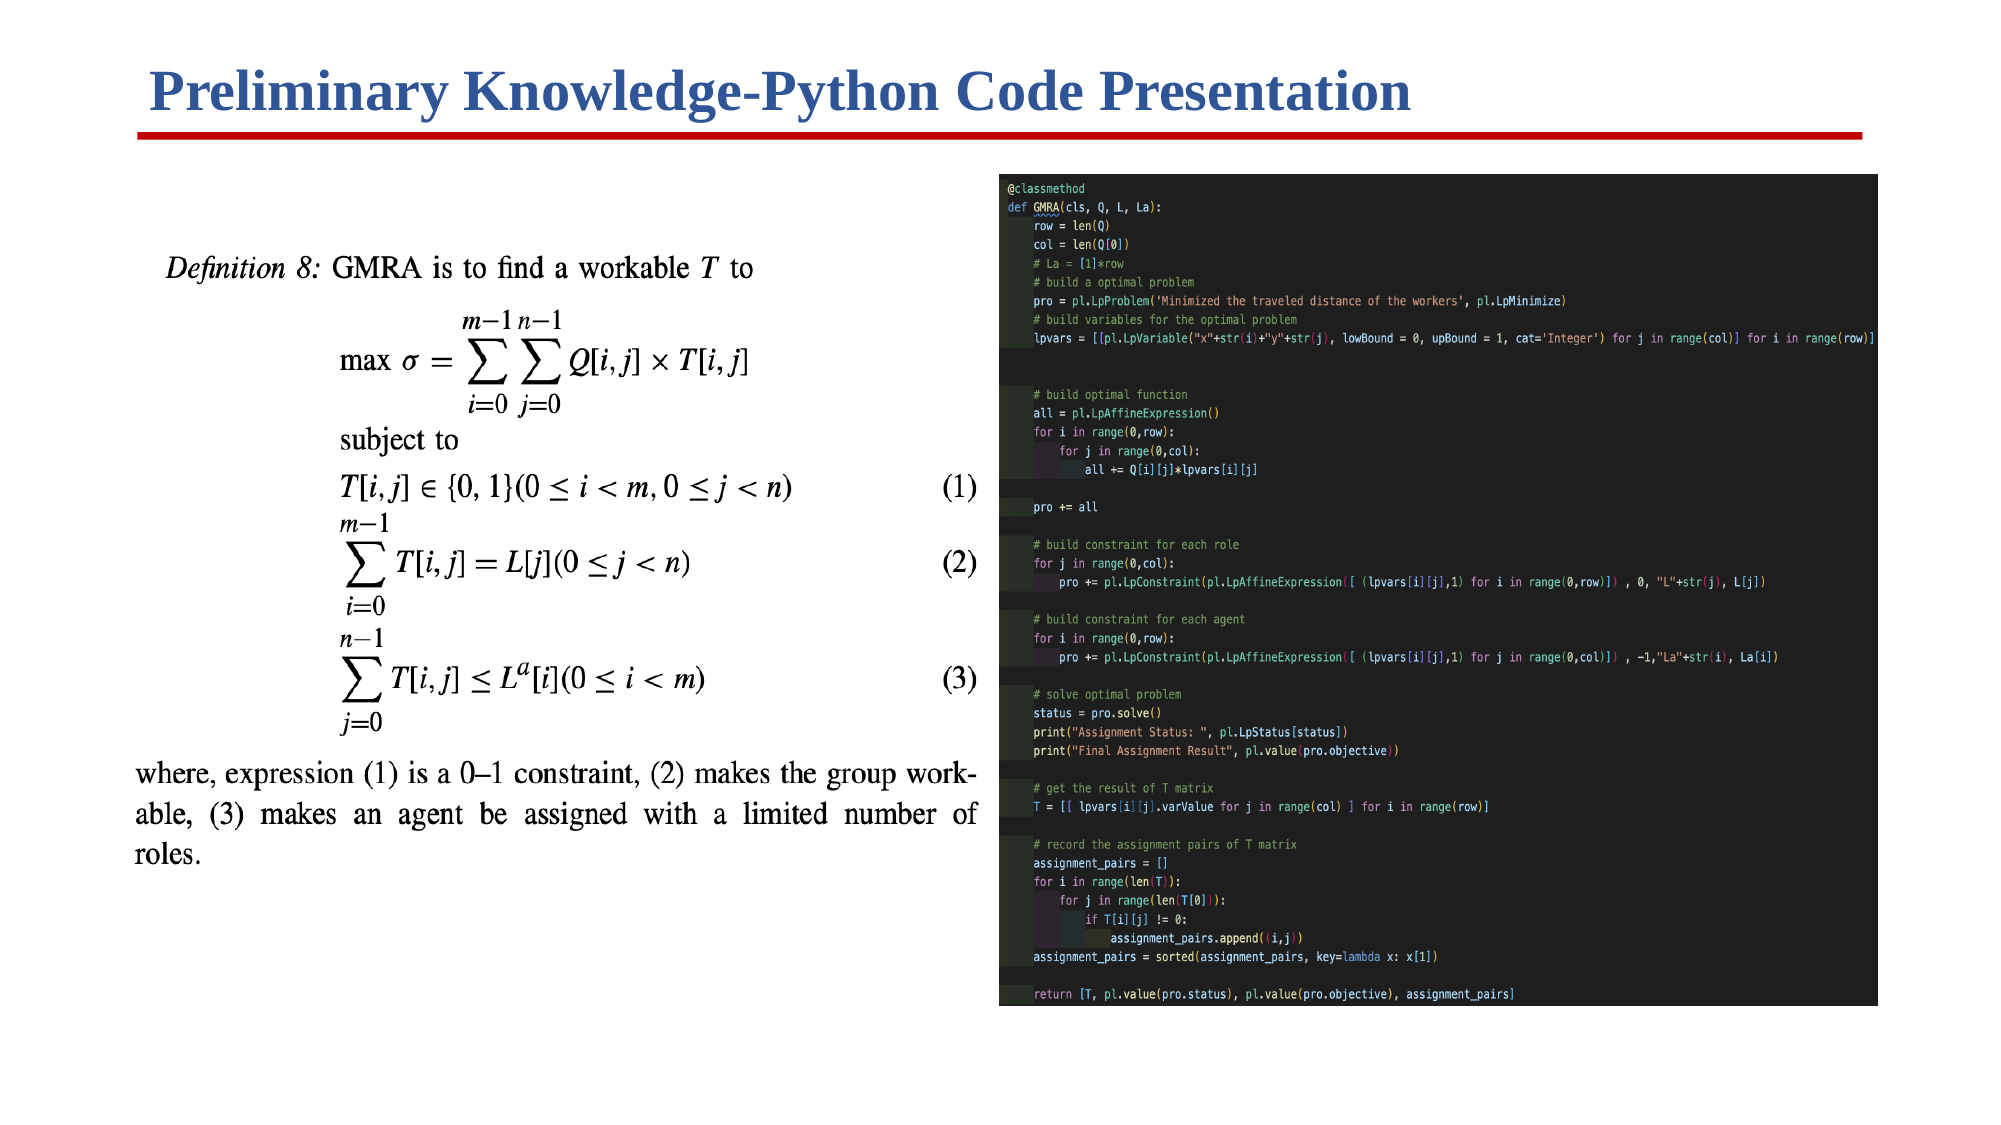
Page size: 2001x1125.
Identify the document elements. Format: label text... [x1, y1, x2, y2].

text_box Preliminary Knowledge-Python Code Presentation [134, 44, 1492, 130]
picture [122, 174, 1878, 1006]
